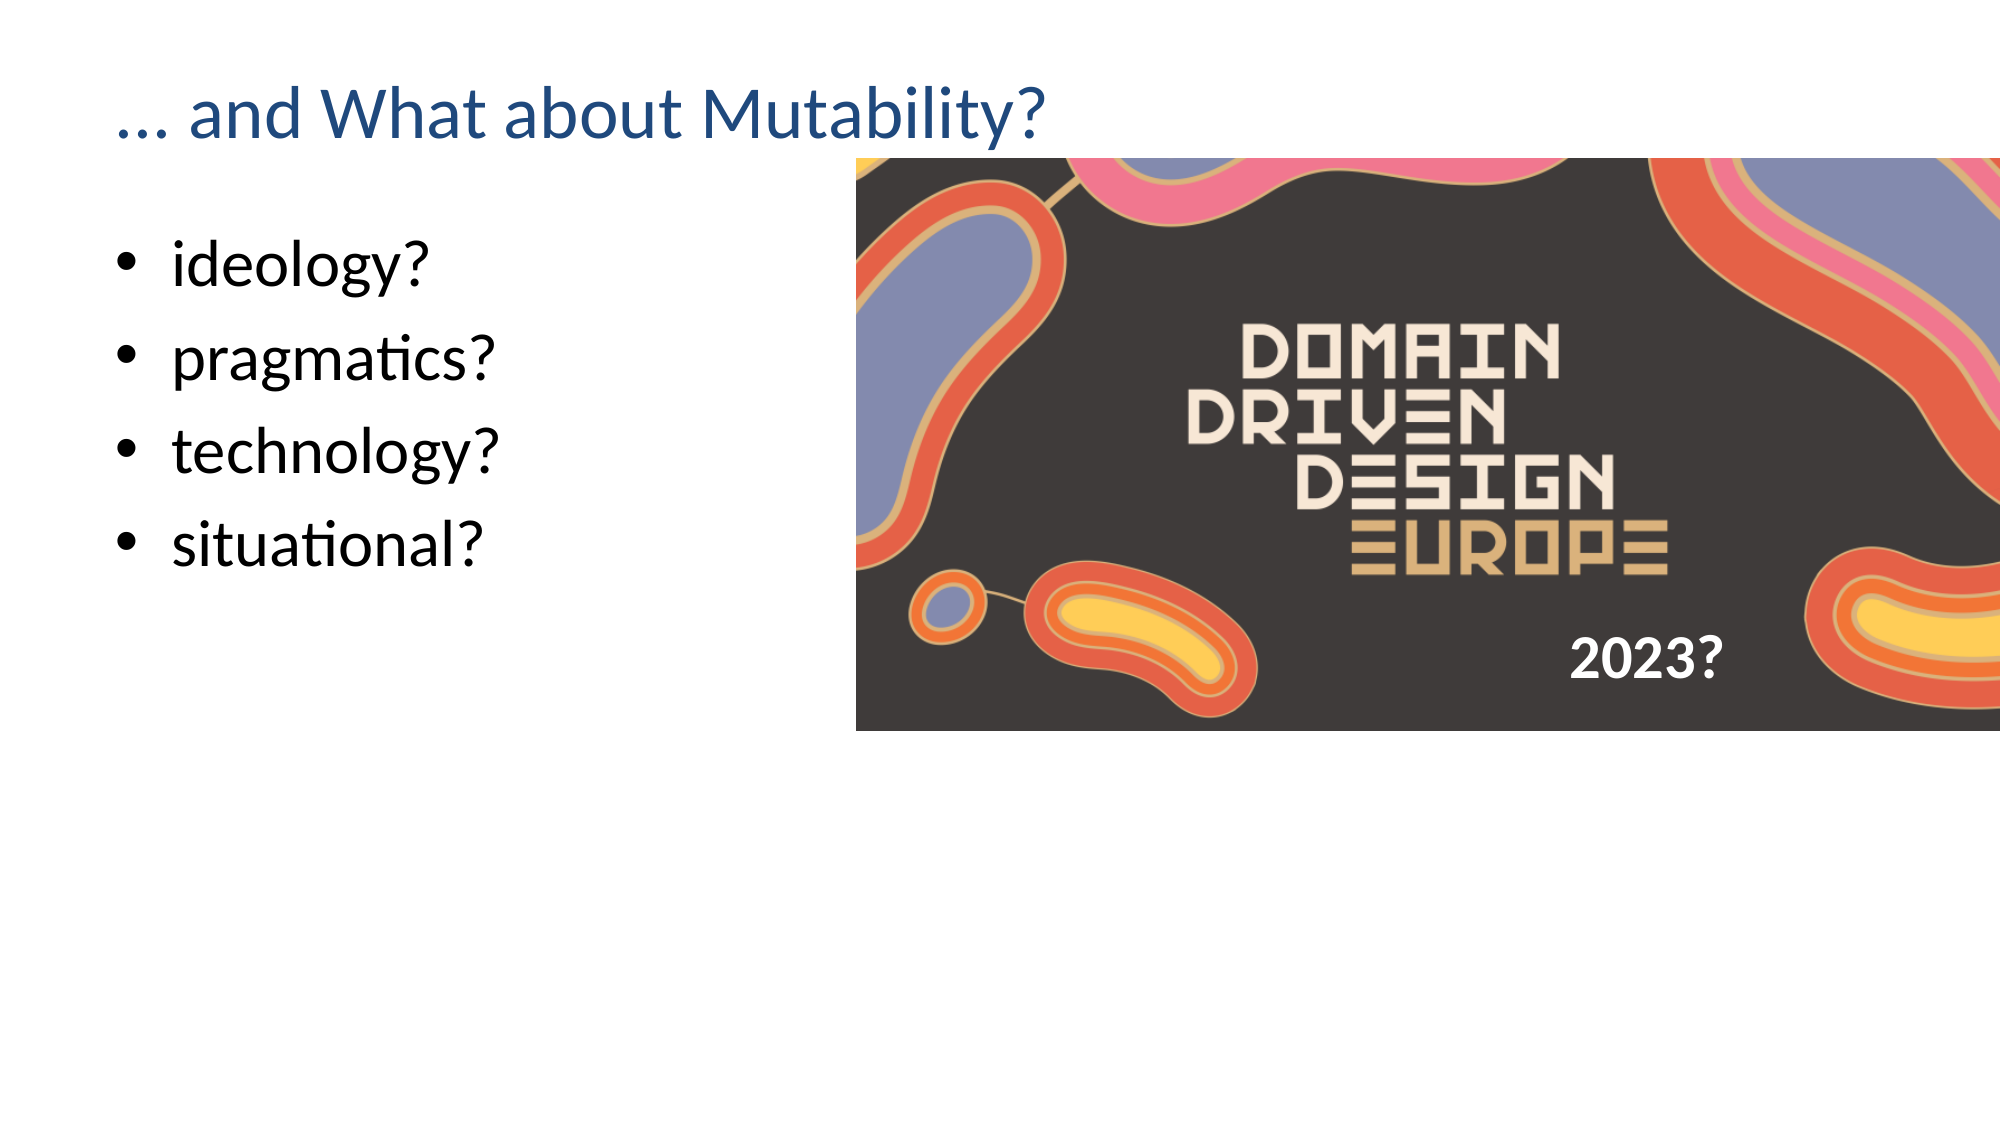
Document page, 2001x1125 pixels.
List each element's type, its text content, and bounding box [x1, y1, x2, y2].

title ... and What about Mutability? [99, 45, 1900, 172]
picture [856, 158, 2000, 731]
list ideology? pragmatics? technology? situational? [99, 212, 1900, 1005]
